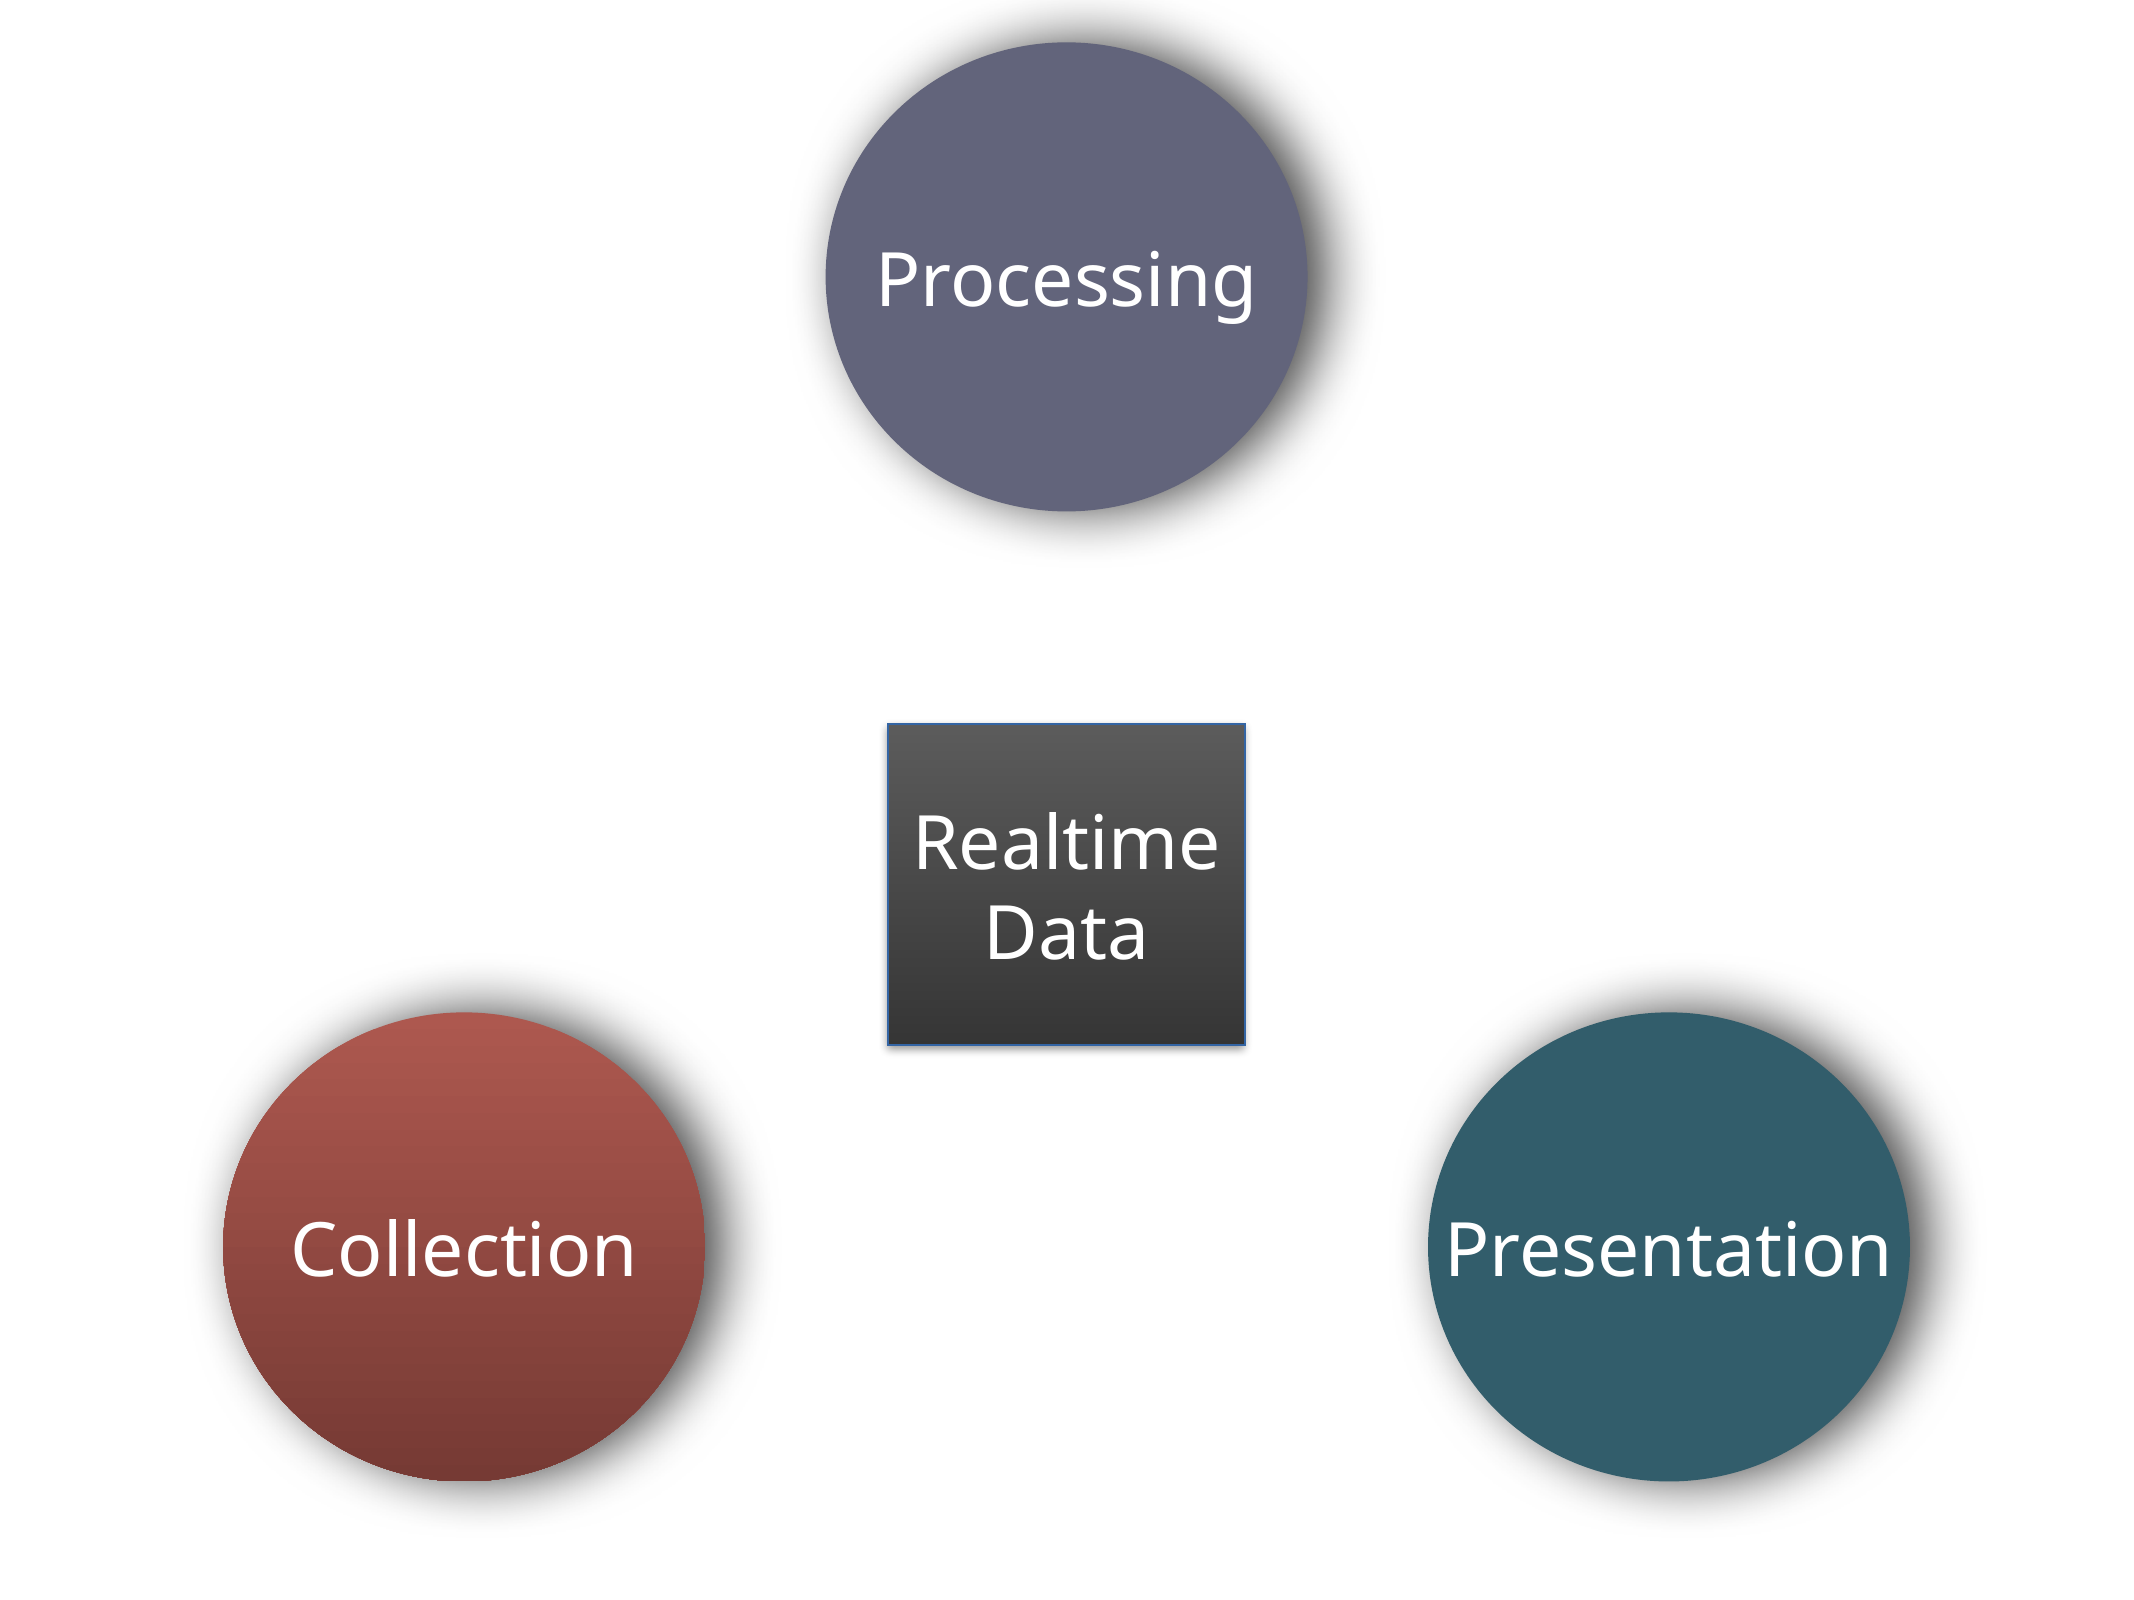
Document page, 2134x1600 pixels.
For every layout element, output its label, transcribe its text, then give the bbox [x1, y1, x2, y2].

text_box Presentation [1428, 1012, 1910, 1482]
text_box Realtime Data [888, 724, 1245, 1045]
text_box Collection [223, 1012, 706, 1482]
text_box Processing [825, 42, 1308, 512]
